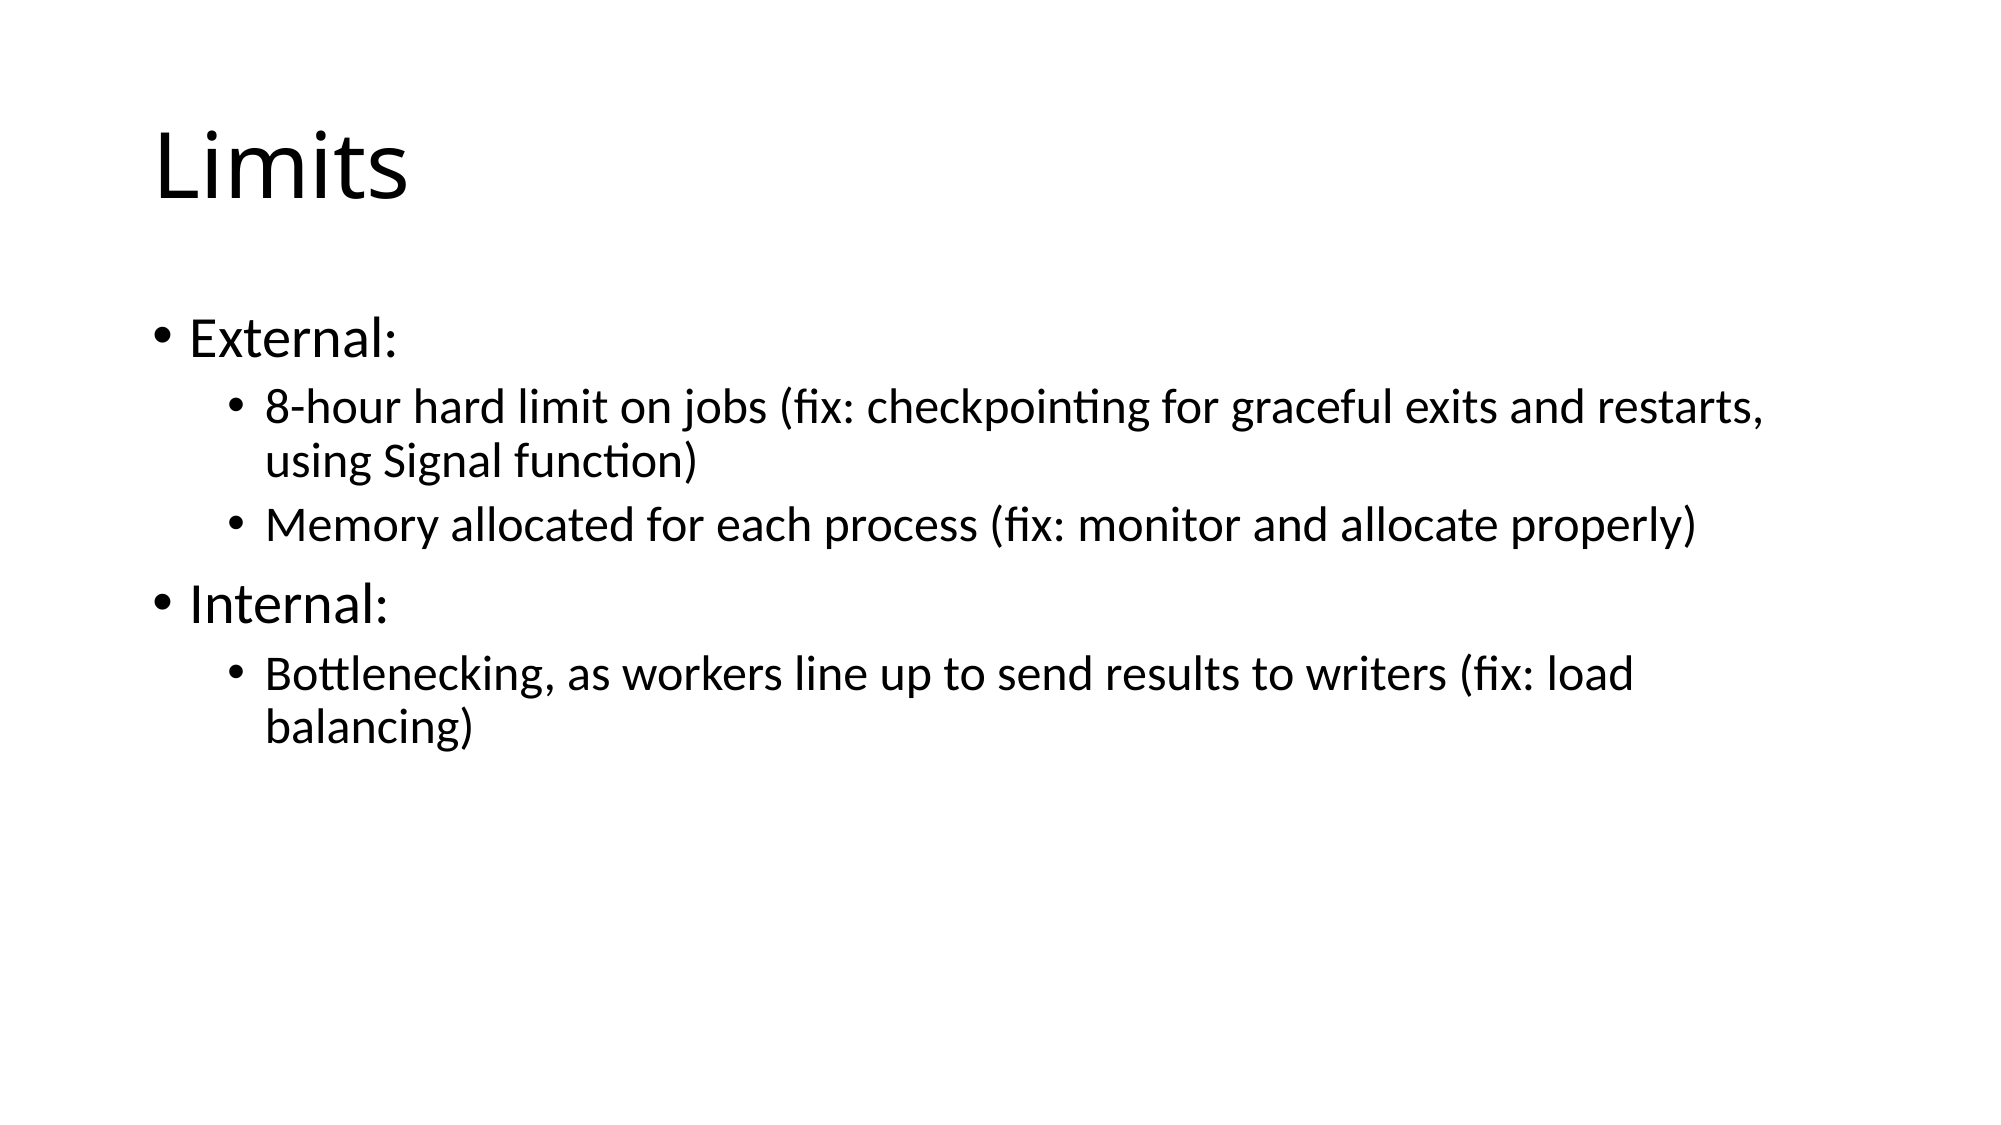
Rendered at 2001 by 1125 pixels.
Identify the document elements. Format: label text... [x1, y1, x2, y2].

list External: 8-hour hard limit on jobs (fix: checkpointing for graceful exits and restarts, using Signal function) Memory allocated for each process (fix: monitor and allocate properly) Internal: Bottlenecking, as workers line up to send results to writers (fix: load balancing) [137, 299, 1863, 1014]
title Limits [137, 59, 1863, 278]
